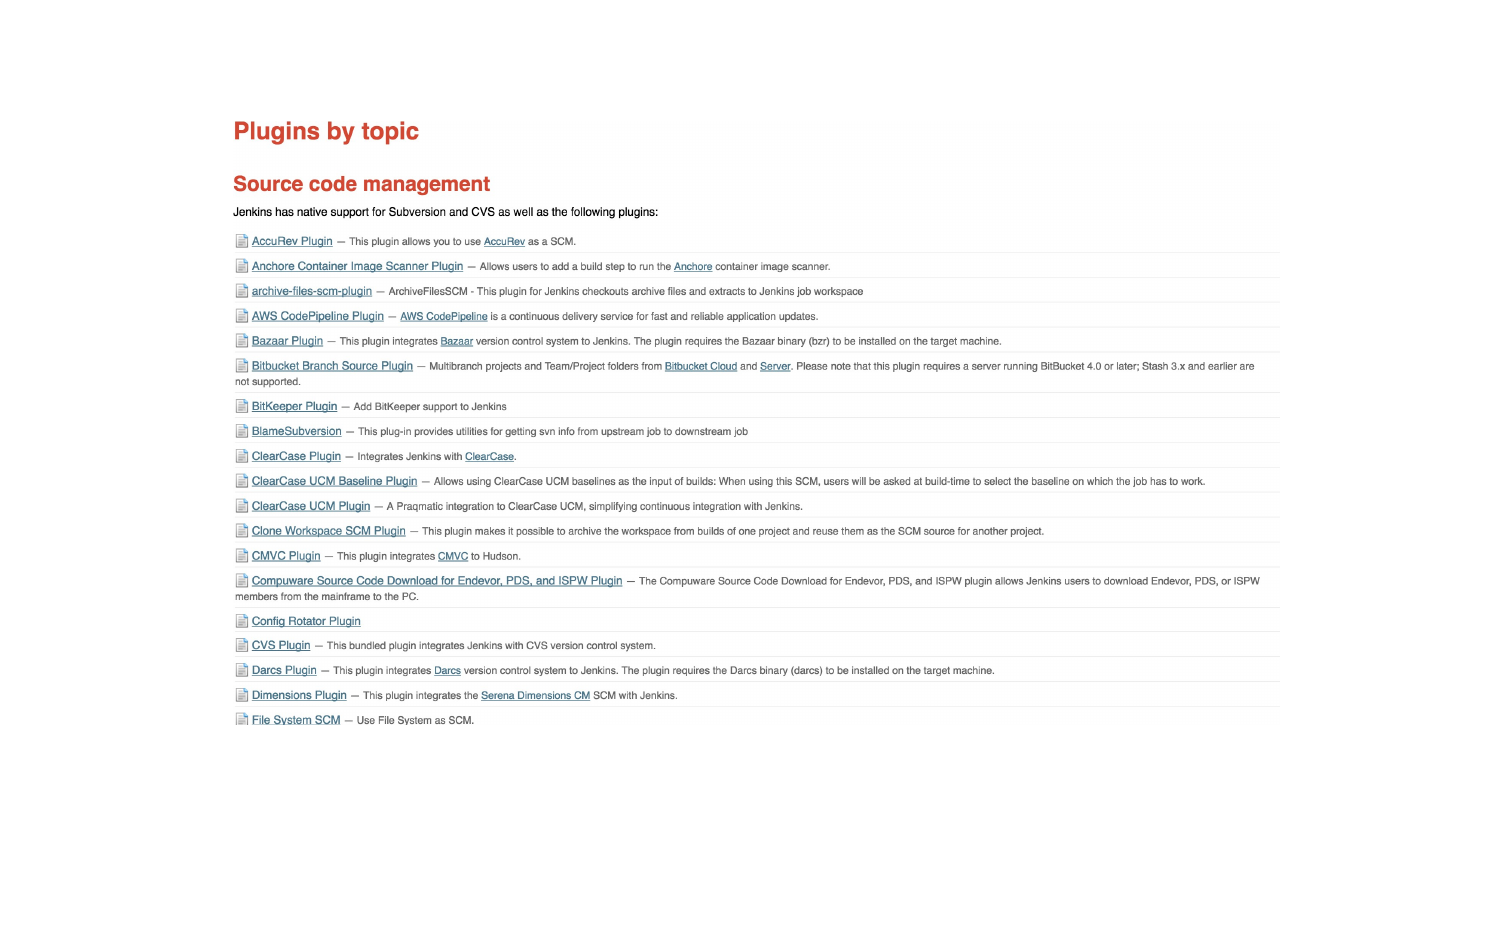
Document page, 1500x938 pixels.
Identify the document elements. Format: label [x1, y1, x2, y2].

text_box [233, 121, 1280, 725]
